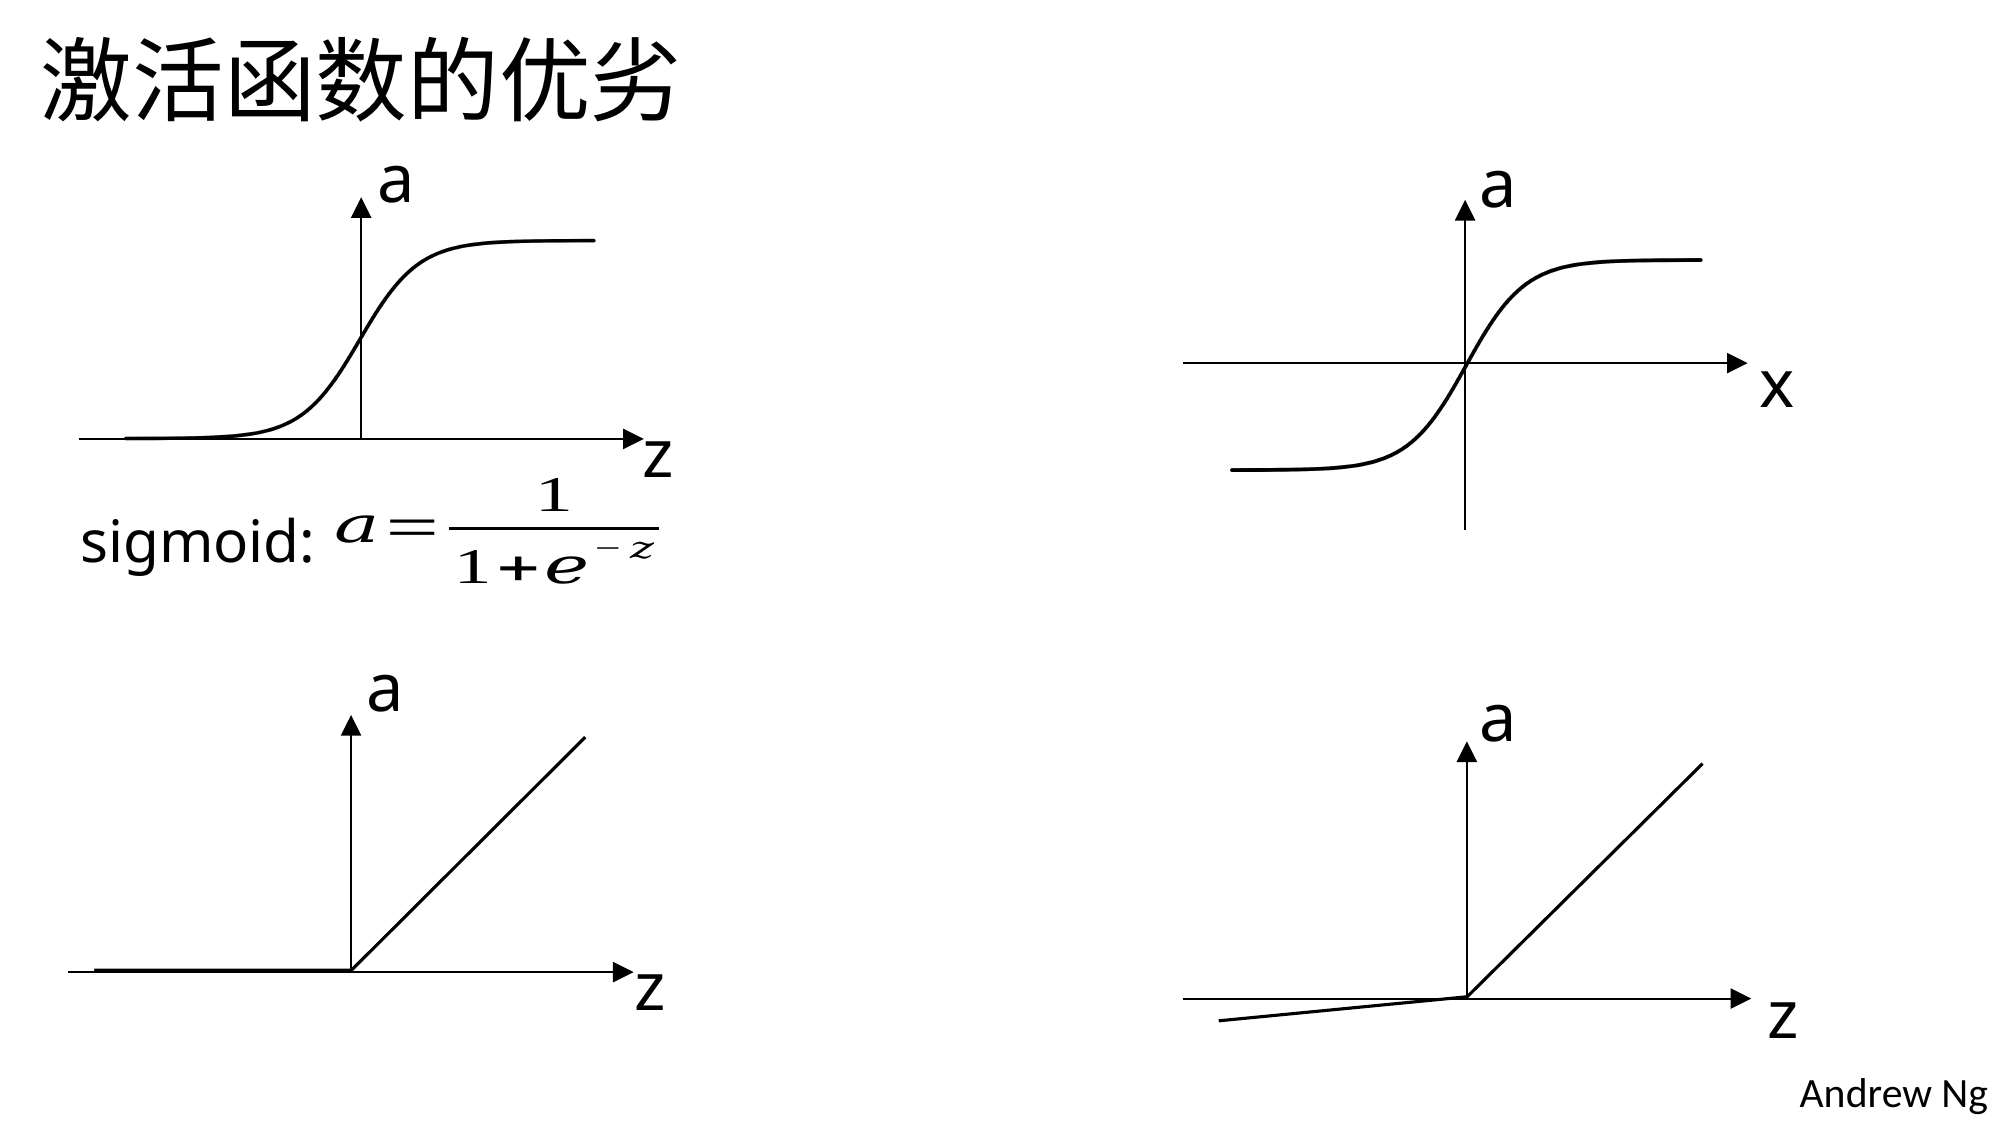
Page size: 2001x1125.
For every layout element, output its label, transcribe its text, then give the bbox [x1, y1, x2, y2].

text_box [68, 128, 690, 594]
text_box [1182, 133, 1811, 530]
text_box 激活函数的优劣 [25, 27, 1758, 144]
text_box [1182, 667, 1815, 1061]
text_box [68, 637, 682, 1033]
